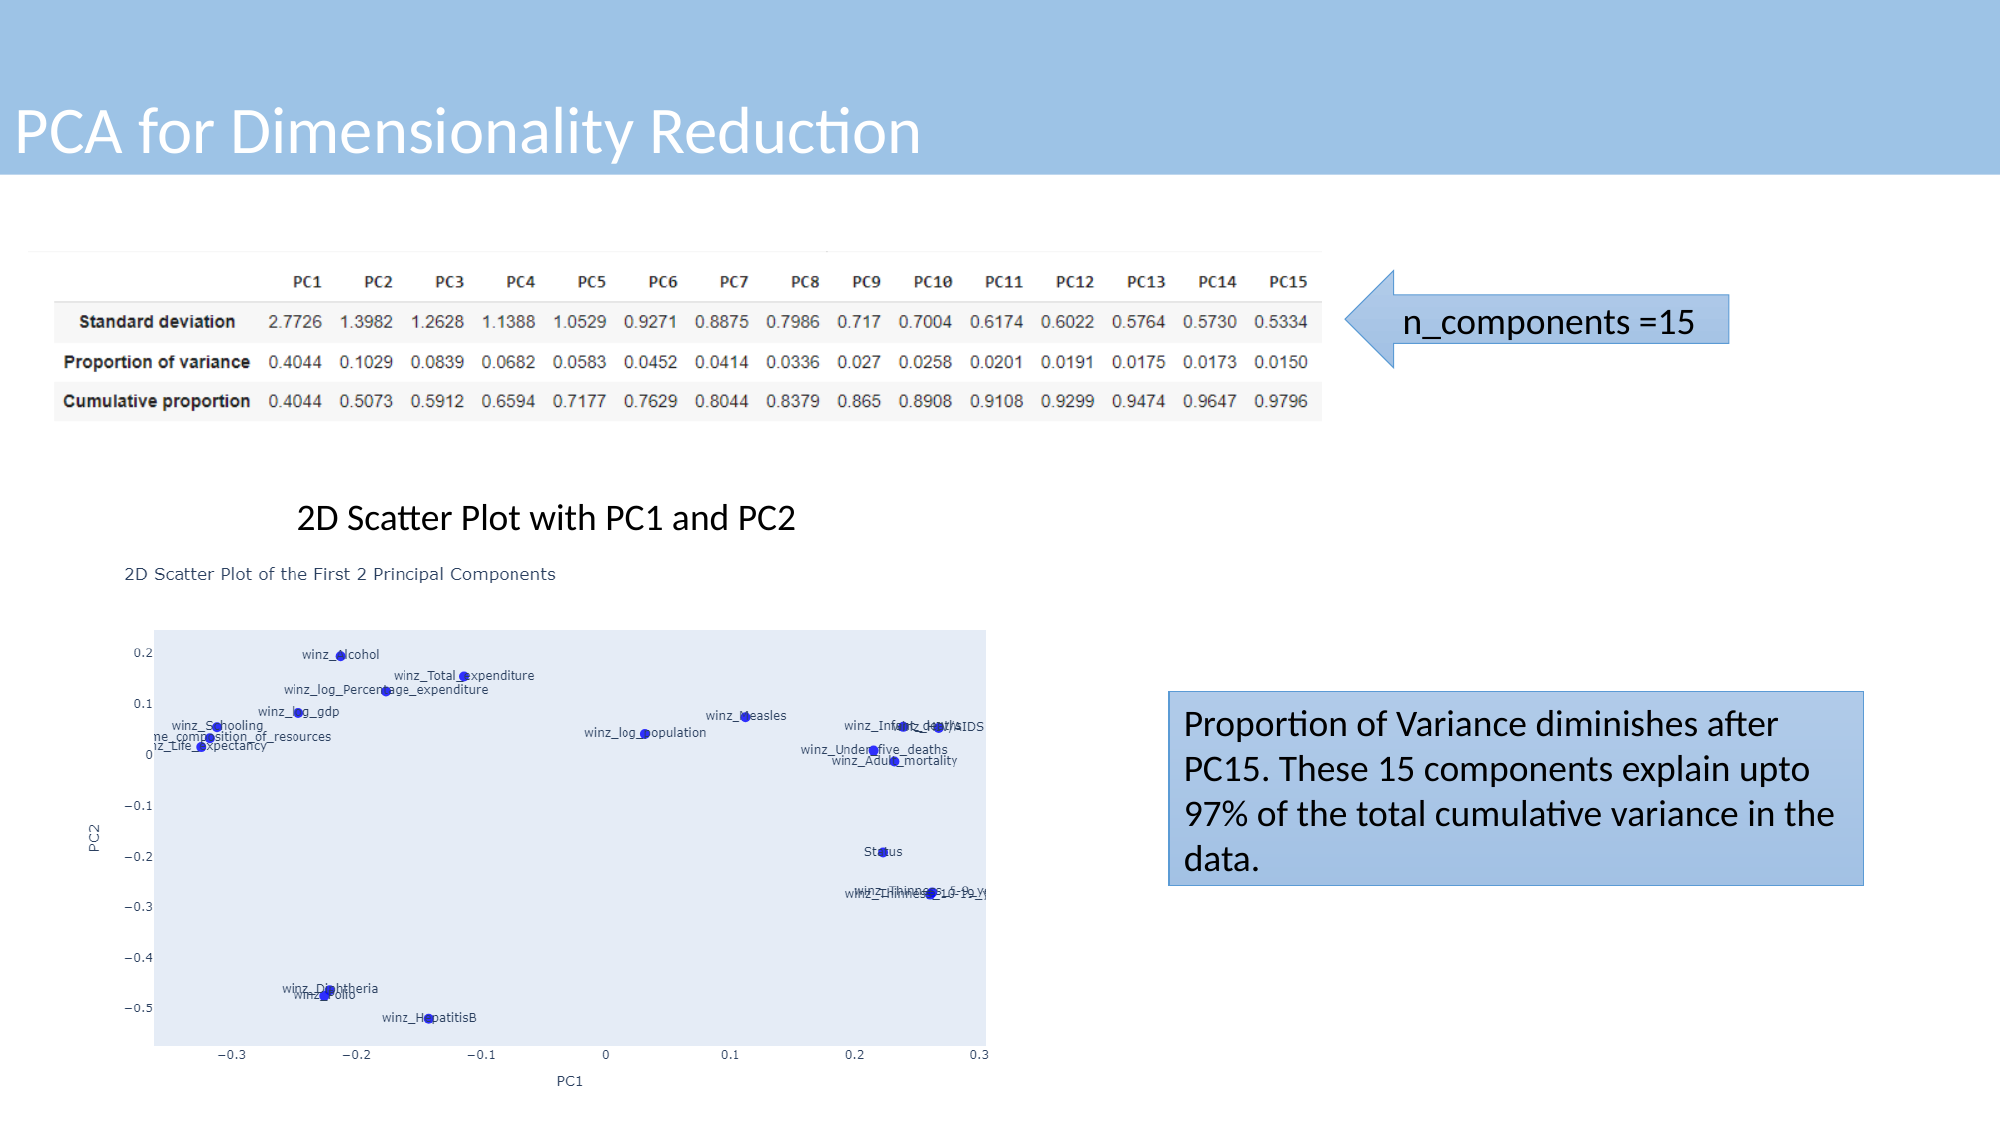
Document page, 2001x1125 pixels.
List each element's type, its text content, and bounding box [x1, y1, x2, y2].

text_box Proportion of Variance diminishes after PC15. These 15 components explain upto 97% of the total cumulative variance in the data. [1168, 691, 1864, 886]
text_box n_components =15 [1344, 269, 1730, 370]
picture [74, 530, 1065, 1125]
text_box 2D Scatter Plot with PC1 and PC2 [40, 485, 1054, 546]
picture [28, 251, 1322, 430]
text_box PCA for Dimensionality Reduction [0, 0, 2000, 175]
